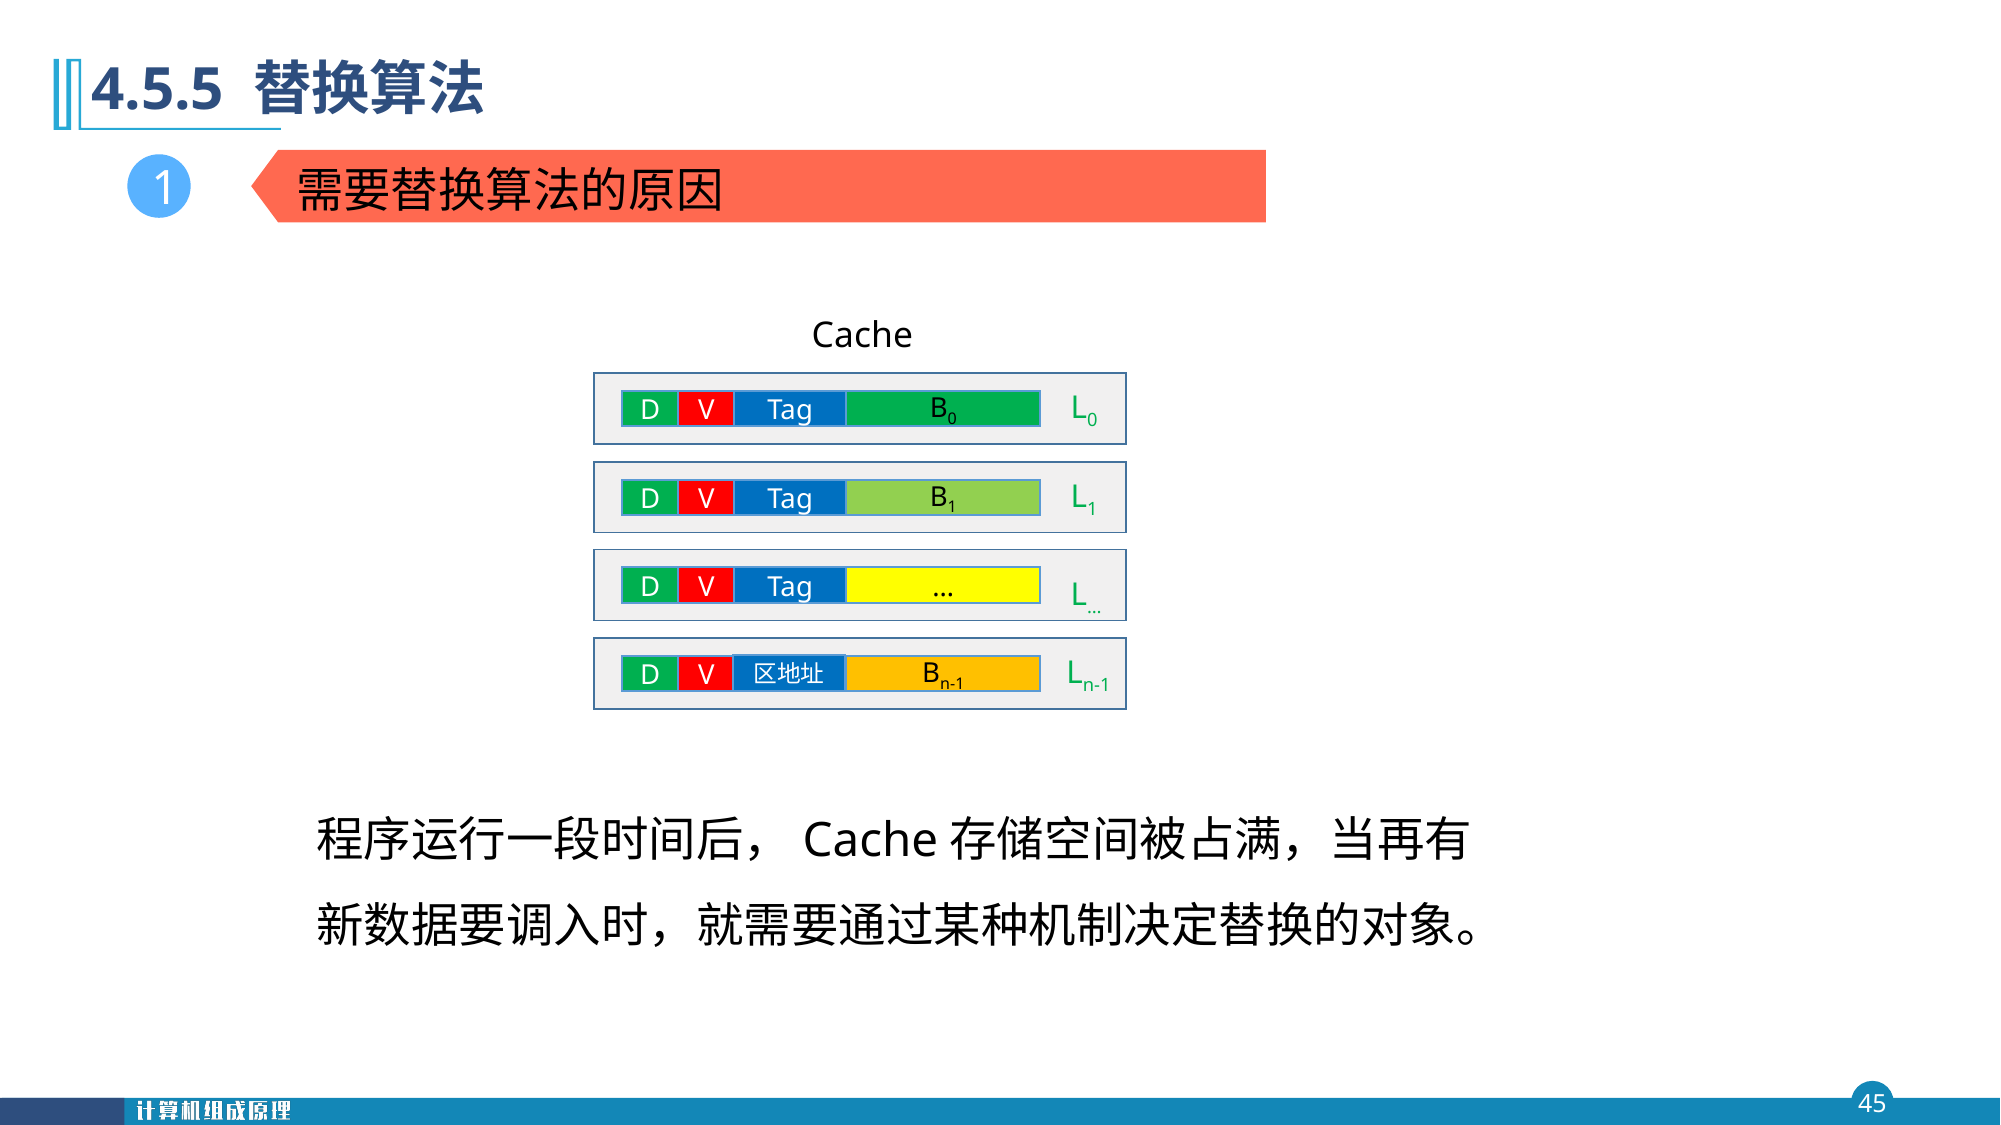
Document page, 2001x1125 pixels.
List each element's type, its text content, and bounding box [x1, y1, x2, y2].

text_box Cache [791, 304, 934, 362]
text_box 第四 章 [28, 22, 370, 95]
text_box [593, 373, 1127, 445]
text_box 程序运行一段时间后，Cache存储空间被占满，当再有新数据要调入时，就需要通过某种机制决定替换的对象。 [301, 773, 1496, 959]
text_box L… [1055, 566, 1124, 625]
text_box 4.5.5 替换算法 [76, 40, 1161, 142]
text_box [735, 390, 847, 692]
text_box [679, 390, 735, 692]
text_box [622, 390, 679, 692]
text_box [594, 638, 1138, 709]
text_box [847, 548, 1127, 621]
text_box … [847, 566, 1041, 604]
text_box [127, 149, 1266, 226]
text_box [593, 548, 622, 621]
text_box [847, 461, 1127, 533]
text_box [593, 461, 622, 533]
